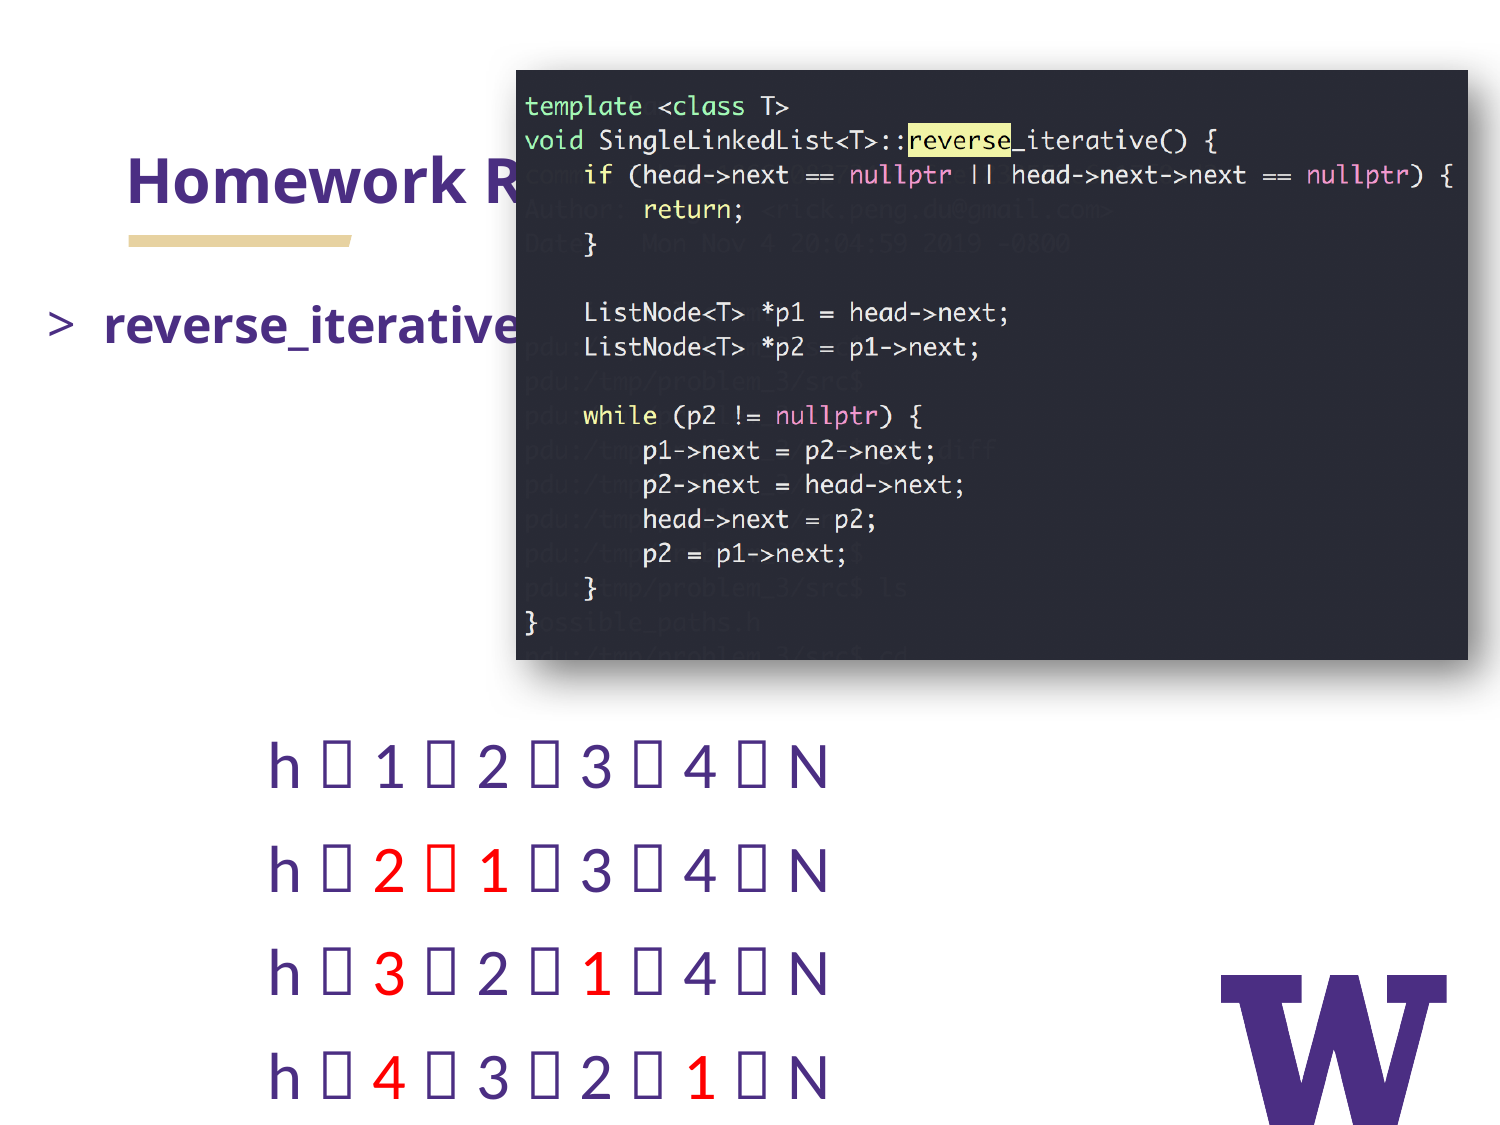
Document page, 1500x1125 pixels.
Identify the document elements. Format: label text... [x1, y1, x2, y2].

title Homework Review [110, 60, 530, 224]
text_box h  4  3  2  1  N [252, 1025, 846, 1120]
text_box h  3  2  1  4  N [252, 921, 846, 1017]
picture [516, 70, 1468, 661]
text_box h  2  1  3  4  N [252, 818, 846, 913]
text_box h  1  2  3  4  N [252, 714, 846, 810]
list reverse_iterative() [32, 285, 1378, 945]
picture [1221, 975, 1447, 1125]
picture [128, 235, 352, 247]
